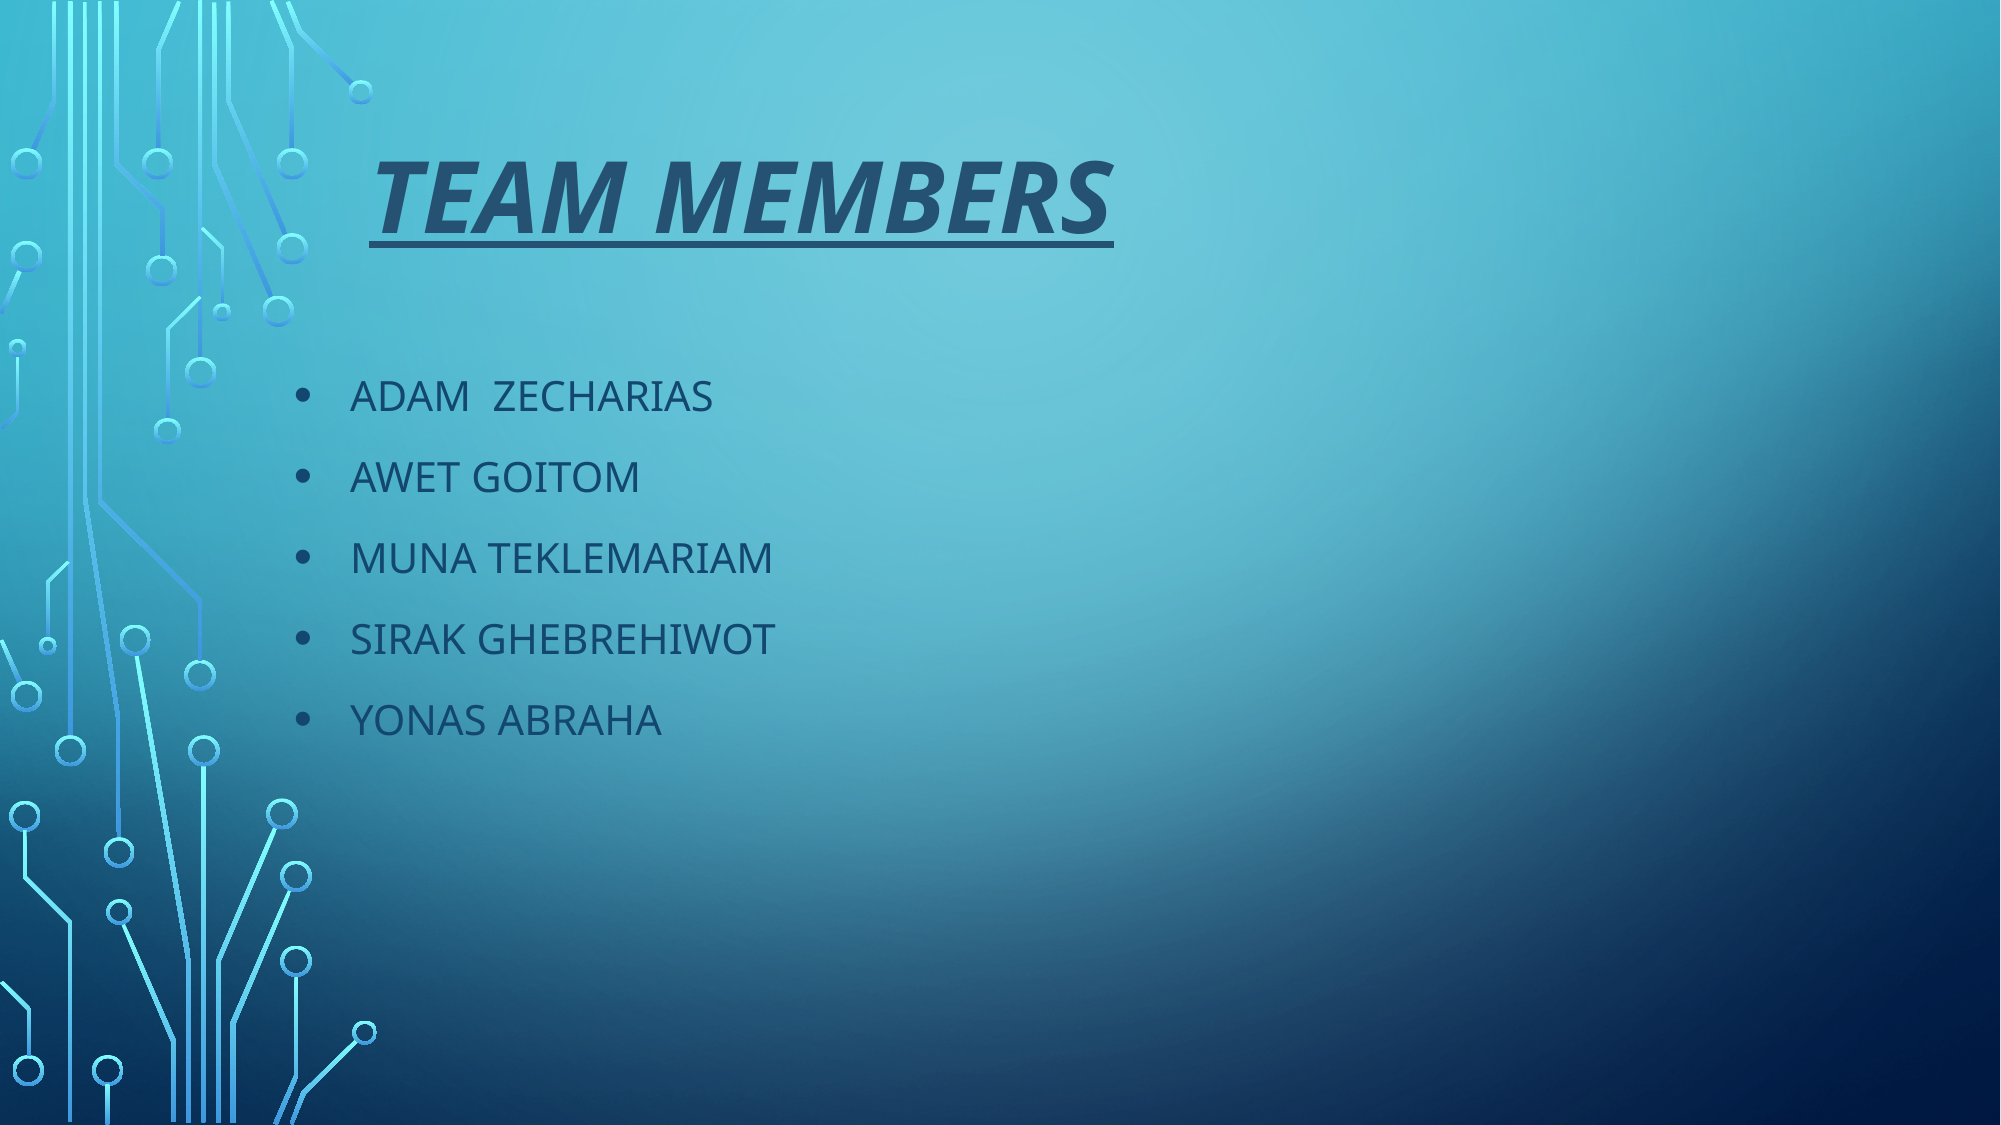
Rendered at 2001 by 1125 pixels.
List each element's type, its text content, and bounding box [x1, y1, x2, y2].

title Team Members [354, 131, 1797, 263]
subtitle Adam Zecharias Awet Goitom Muna Teklemariam Sirak Ghebrehiwot Yonas Abraha [278, 352, 1722, 773]
